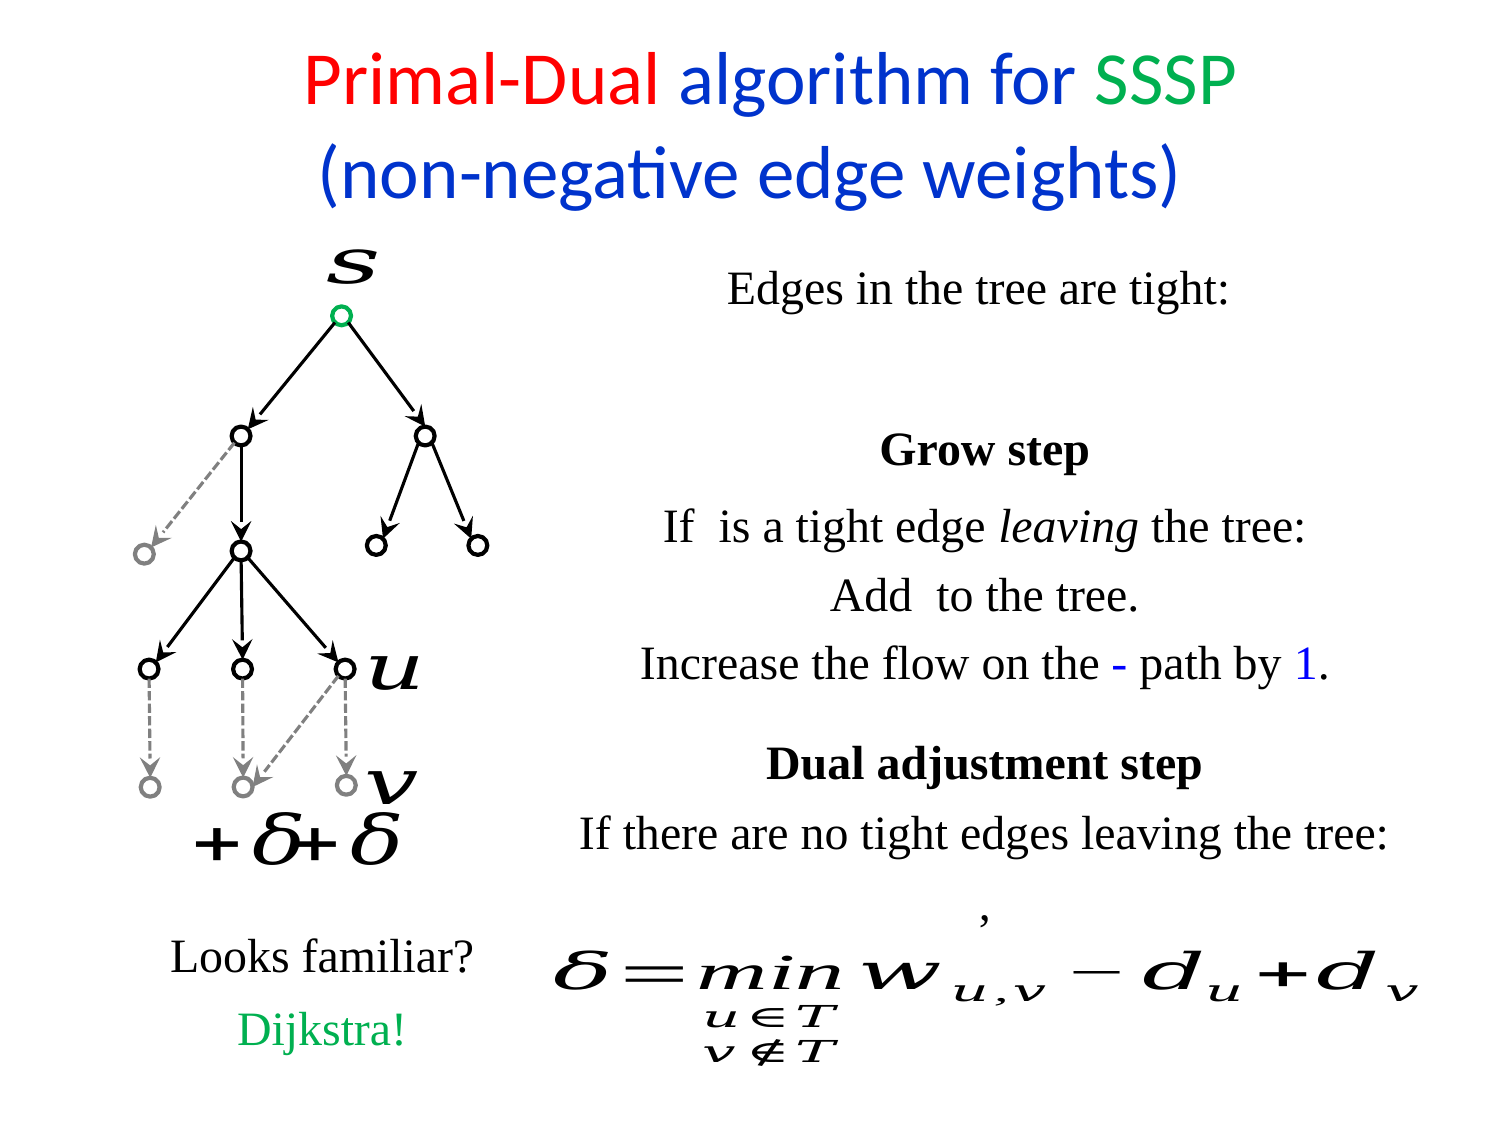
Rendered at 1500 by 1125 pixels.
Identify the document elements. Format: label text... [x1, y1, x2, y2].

text_box [413, 425, 437, 448]
text_box [466, 533, 490, 557]
text_box Primal-Dual algorithm for SSSP (non-negative edge weights) [0, 13, 1500, 214]
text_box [348, 322, 426, 427]
text_box [330, 304, 354, 328]
text_box [137, 657, 160, 680]
text_box [231, 777, 252, 799]
text_box Grow step [587, 410, 1383, 483]
text_box [339, 774, 358, 797]
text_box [382, 442, 419, 540]
text_box [229, 424, 253, 448]
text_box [431, 442, 472, 540]
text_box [252, 675, 339, 788]
text_box Looks familiar? [43, 917, 601, 990]
text_box If there are no tight edges leaving the tree: [547, 794, 1423, 867]
text_box [232, 540, 253, 563]
text_box Dijkstra! [43, 990, 601, 1063]
text_box [138, 776, 162, 799]
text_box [190, 805, 405, 882]
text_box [247, 557, 339, 663]
text_box [231, 657, 254, 680]
text_box Dual adjustment step [587, 723, 1383, 794]
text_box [150, 442, 235, 548]
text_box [247, 322, 336, 430]
text_box [132, 542, 155, 566]
text_box [364, 533, 388, 557]
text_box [155, 557, 235, 663]
text_box [334, 657, 357, 680]
